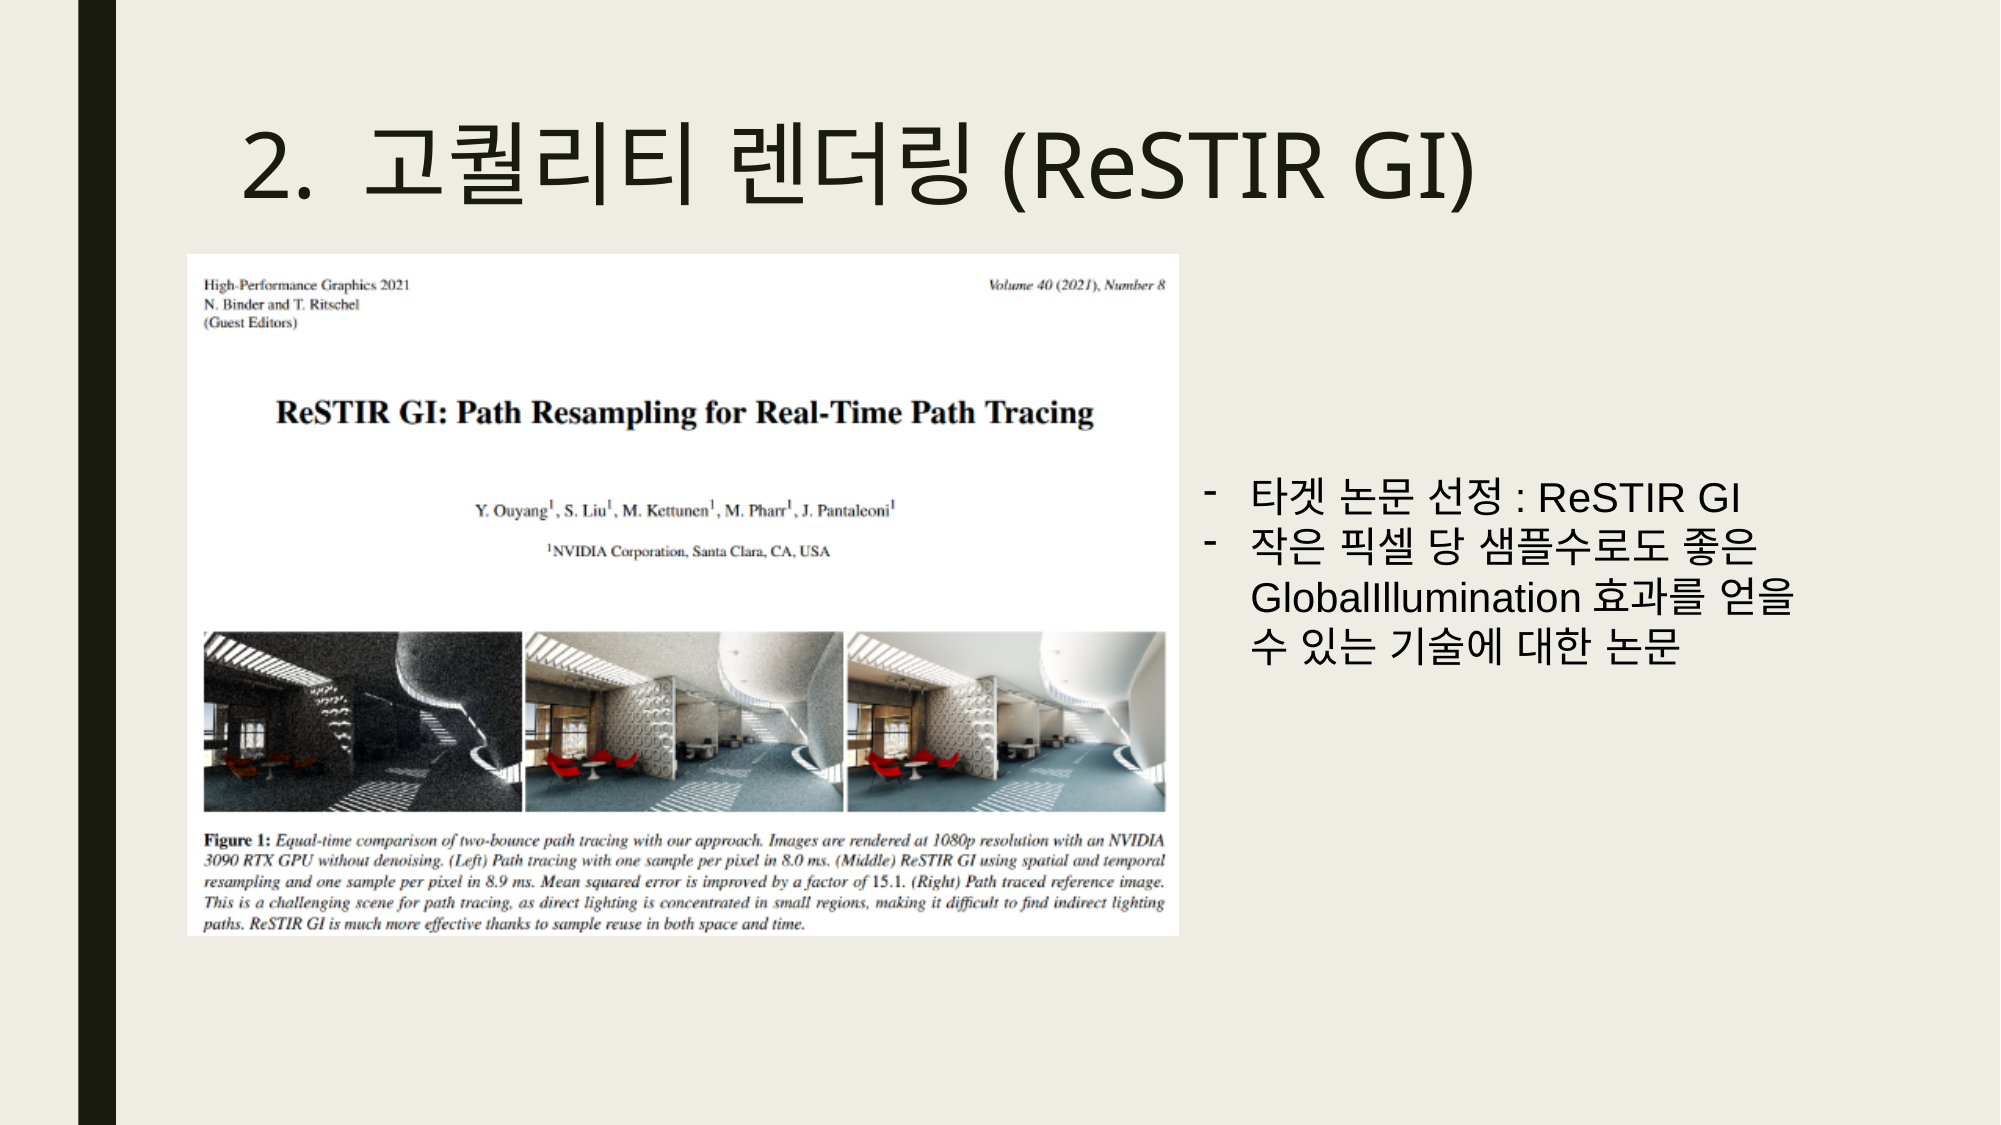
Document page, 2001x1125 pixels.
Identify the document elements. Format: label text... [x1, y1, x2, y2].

title 2. 고퀄리티 렌더링(ReSTIR GI) [225, 112, 1800, 357]
text_box 타겟 논문 선정: ReSTIR GI 작은 픽셀 당 샘플수로도 좋은 GlobalIllumination효과를 얻을 수 있는 기술에 대한 논문 [1188, 463, 1839, 724]
picture [187, 254, 1179, 936]
